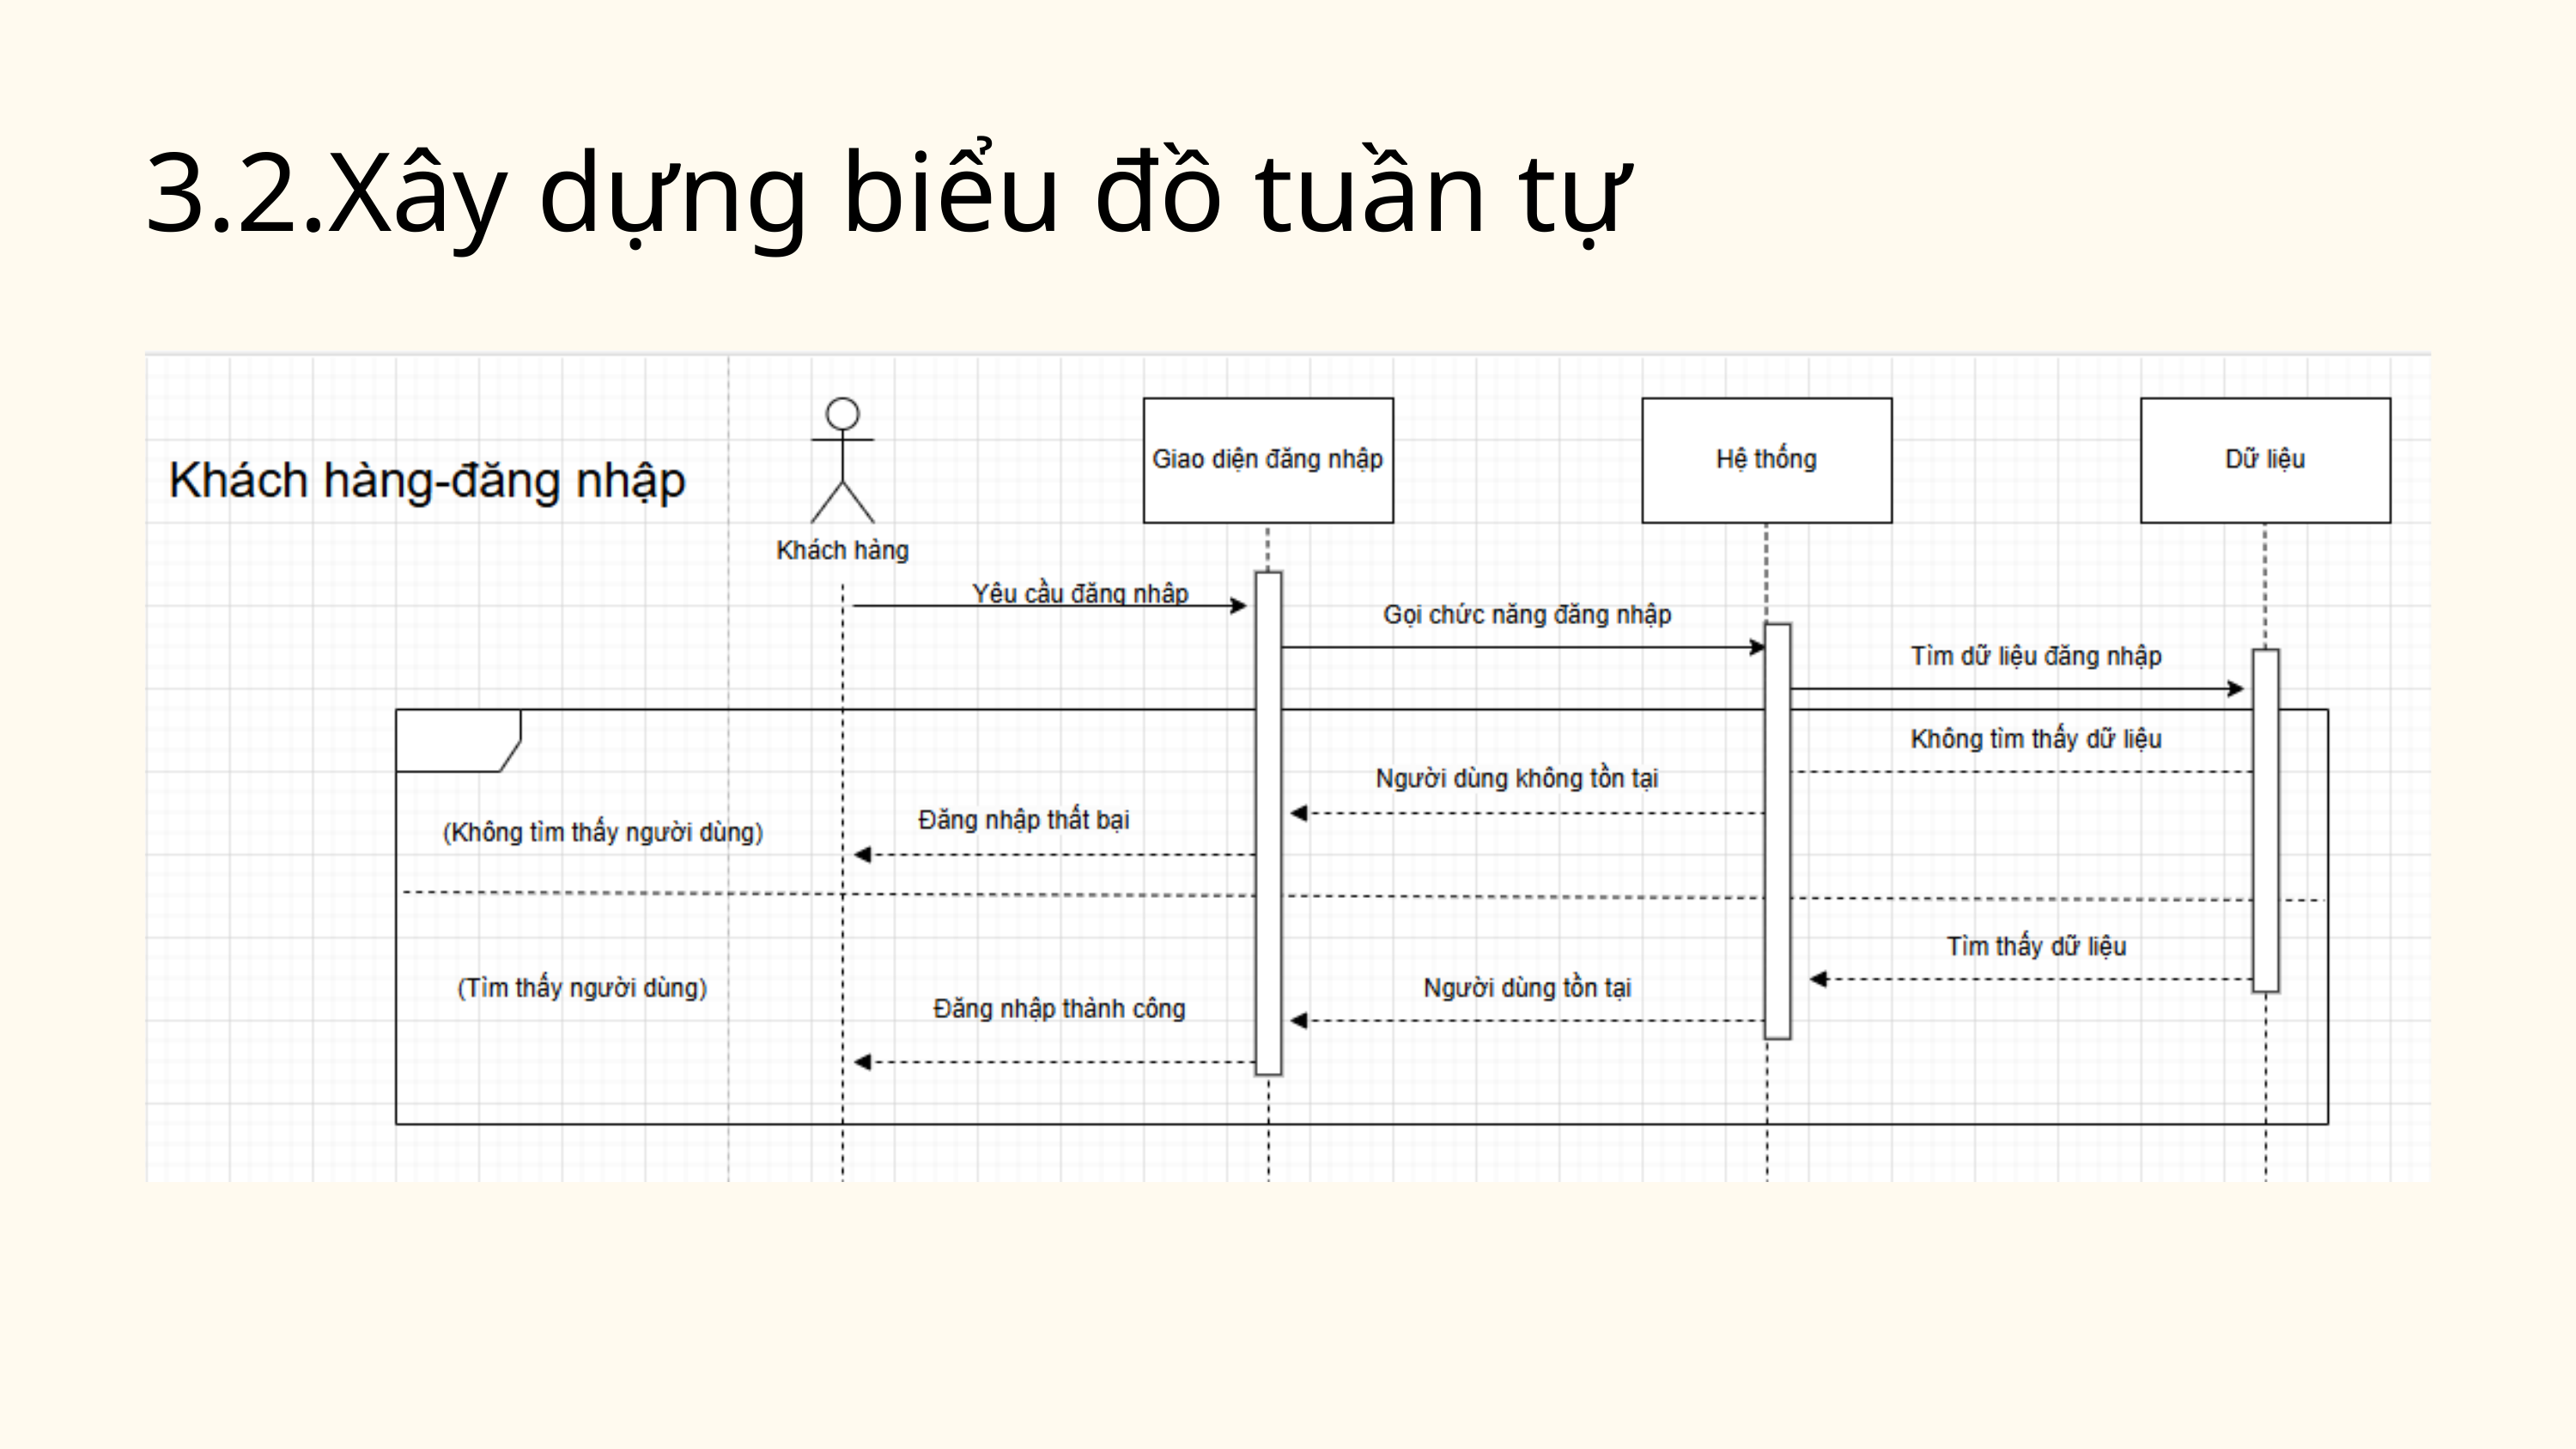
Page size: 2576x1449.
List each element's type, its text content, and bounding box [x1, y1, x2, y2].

text_box 3.2.Xây dựng biểu đồ tuần tự [144, 111, 1704, 253]
text_box [144, 350, 2432, 1182]
